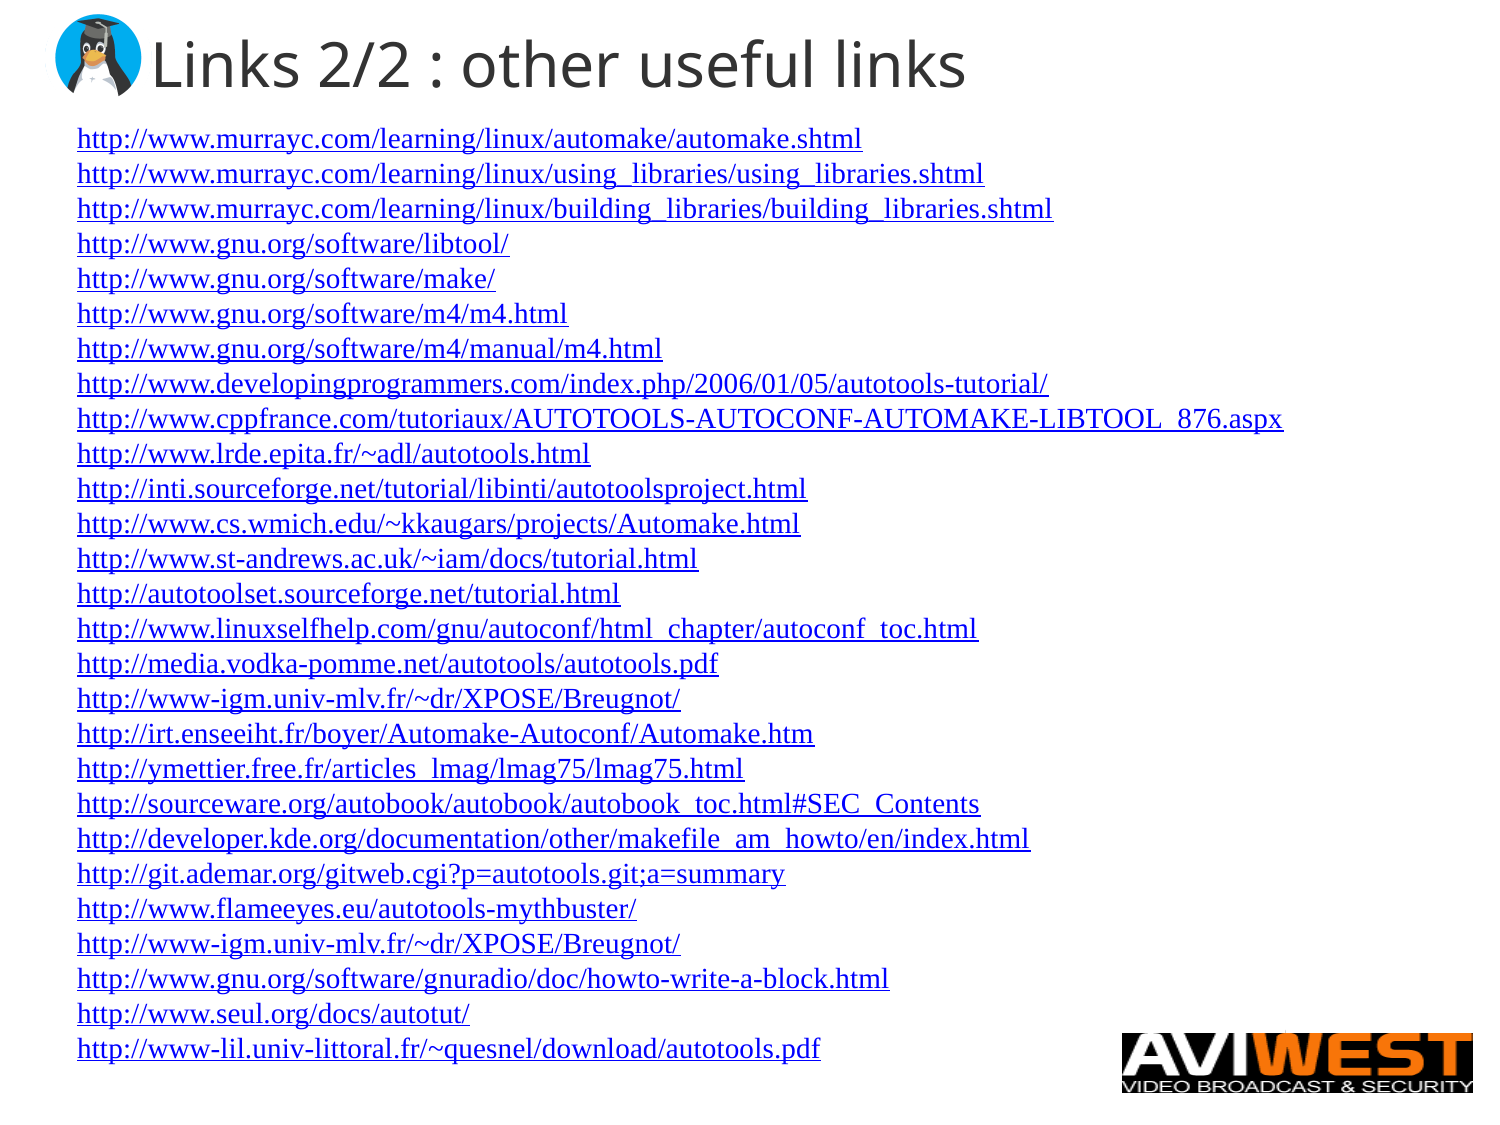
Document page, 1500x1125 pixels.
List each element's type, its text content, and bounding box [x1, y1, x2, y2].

picture [44, 3, 152, 112]
text_box http://www.murrayc.com/learning/linux/automake/automake.shtml http://www.murrayc.com/learning/linux/using_libraries/using_libraries.shtml http://www.murrayc.com/learning/linux/building_libraries/building_libraries.shtml http://www.gnu.org/software/libtool/ http://www.gnu.org/software/make/ http://www.gnu.org/software/m4/m4.html http://www.gnu.org/software/m4/manual/m4.html http://www.developingprogrammers.com/index.php/2006/01/05/autotools-tutorial/ http://www.cppfrance.com/tutoriaux/AUTOTOOLS-AUTOCONF-AUTOMAKE-LIBTOOL_876.aspx http://www.lrde.epita.fr/~adl/autotools.html http://inti.sourceforge.net/tutorial/libinti/autotoolsproject.html http://www.cs.wmich.edu/~kkaugars/projects/Automake.html http://www.st-andrews.ac.uk/~iam/docs/tutorial.html http://autotoolset.sourceforge.net/tutorial.html http://www.linuxselfhelp.com/gnu/autoconf/html_chapter/autoconf_toc.html http://media.vodka-pomme.net/autotools/autotools.pdf http://www-igm.univ-mlv.fr/~dr/XPOSE/Breugnot/ http://irt.enseeiht.fr/boyer/Automake-Autoconf/Automake.htm http://ymettier.free.fr/articles_lmag/lmag75/lmag75.html http://sourceware.org/autobook/autobook/autobook_toc.html#SEC_Contents http://developer.kde.org/documentation/other/makefile_am_howto/en/index.html http://git.ademar.org/gitweb.cgi?p=autotools.git;a=summary http://www.flameeyes.eu/autotools-mythbuster/ http://www-igm.univ-mlv.fr/~dr/XPOSE/Breugnot/ http://www.gnu.org/software/gnuradio/doc/howto-write-a-block.html http://www.seul.org/docs/autotut/ http://www-lil.univ-littoral.fr/~quesnel/download/autotools.pdf [62, 113, 1463, 1072]
text_box Links 2/2 : other useful links [156, 12, 1500, 113]
picture [1122, 1033, 1473, 1093]
